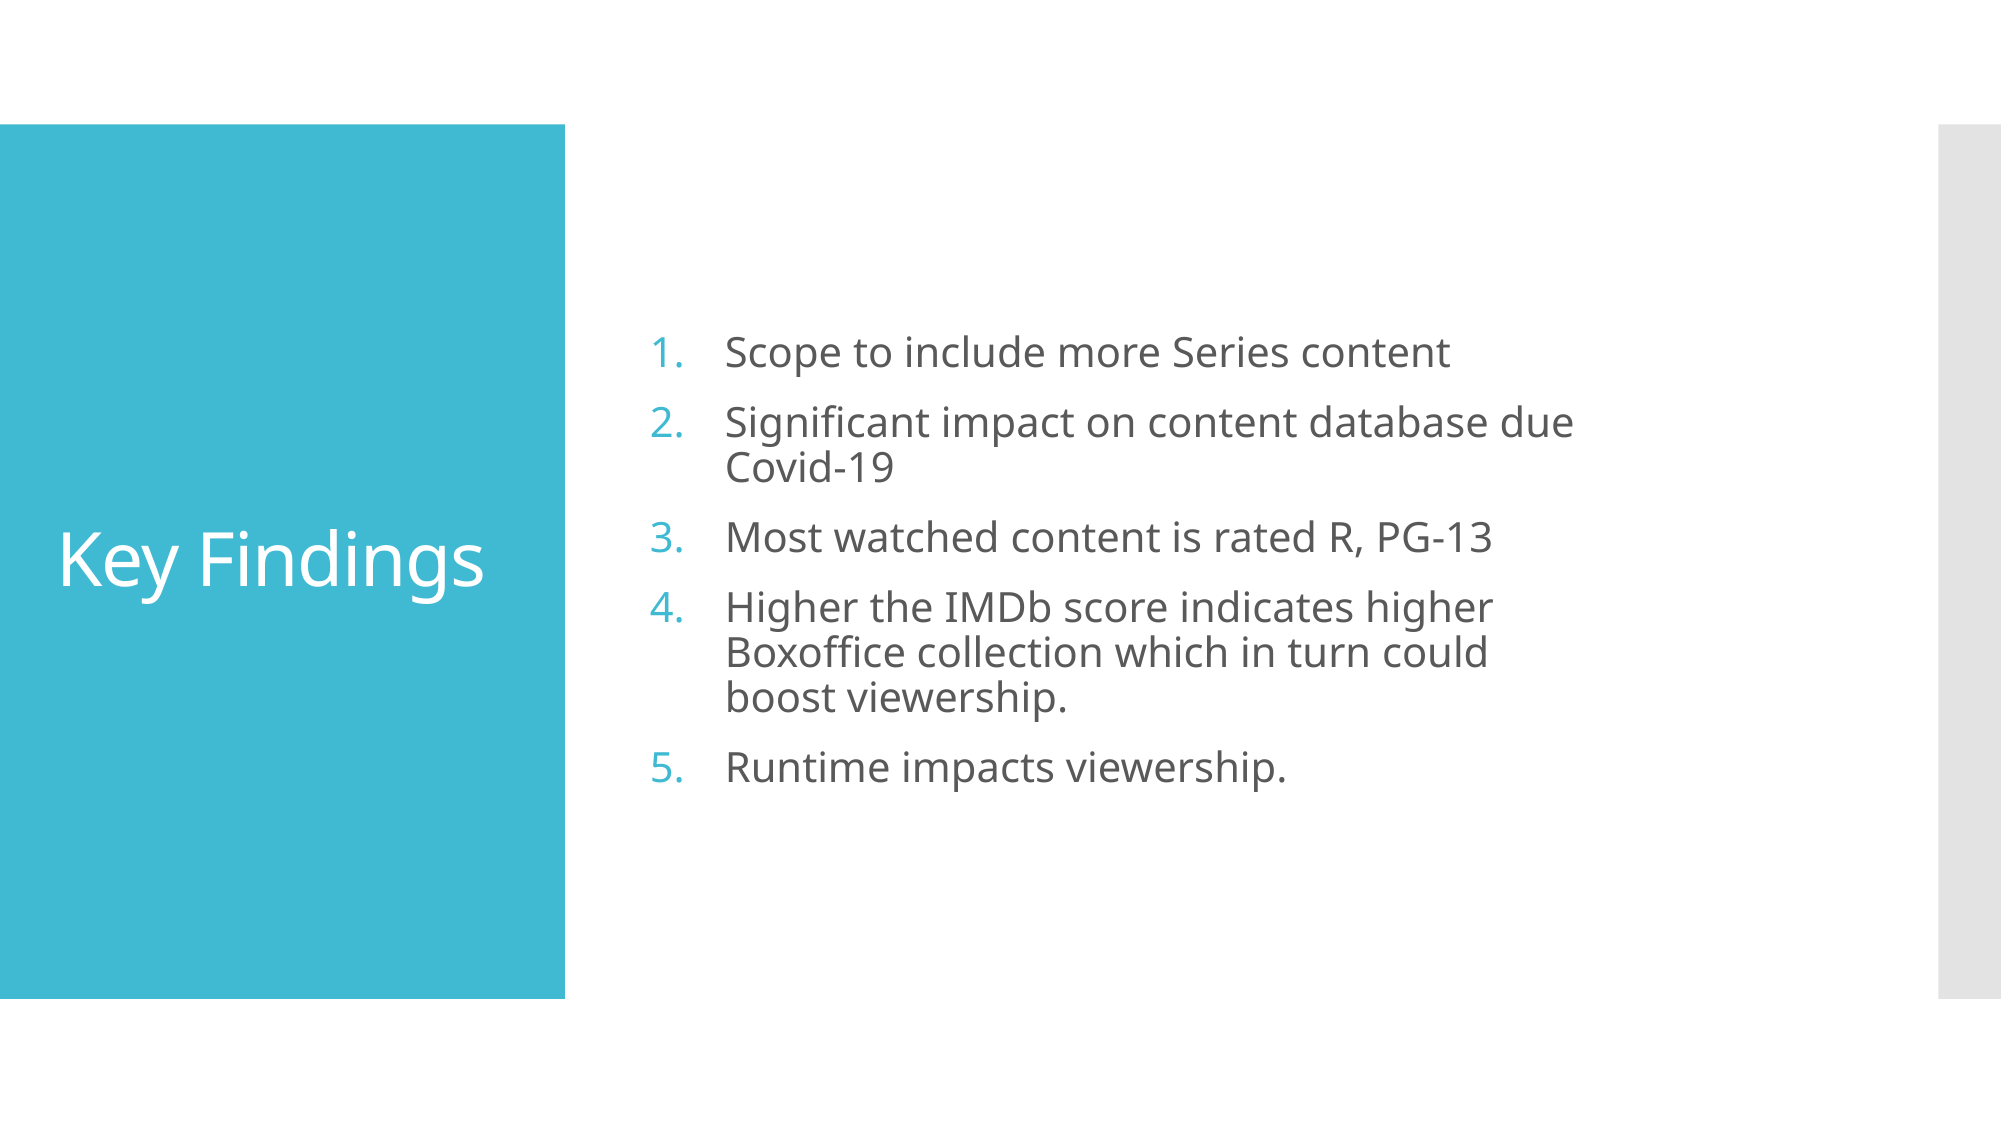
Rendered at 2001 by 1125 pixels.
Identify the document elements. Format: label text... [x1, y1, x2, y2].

title Key Findings [41, 184, 525, 940]
list Scope to include more Series content Significant impact on content database due Covid-19 Most watched content is rated R, PG-13 Higher the IMDb score indicates higher Boxoffice collection which in turn could boost viewership. Runtime impacts viewership. [634, 141, 1603, 982]
